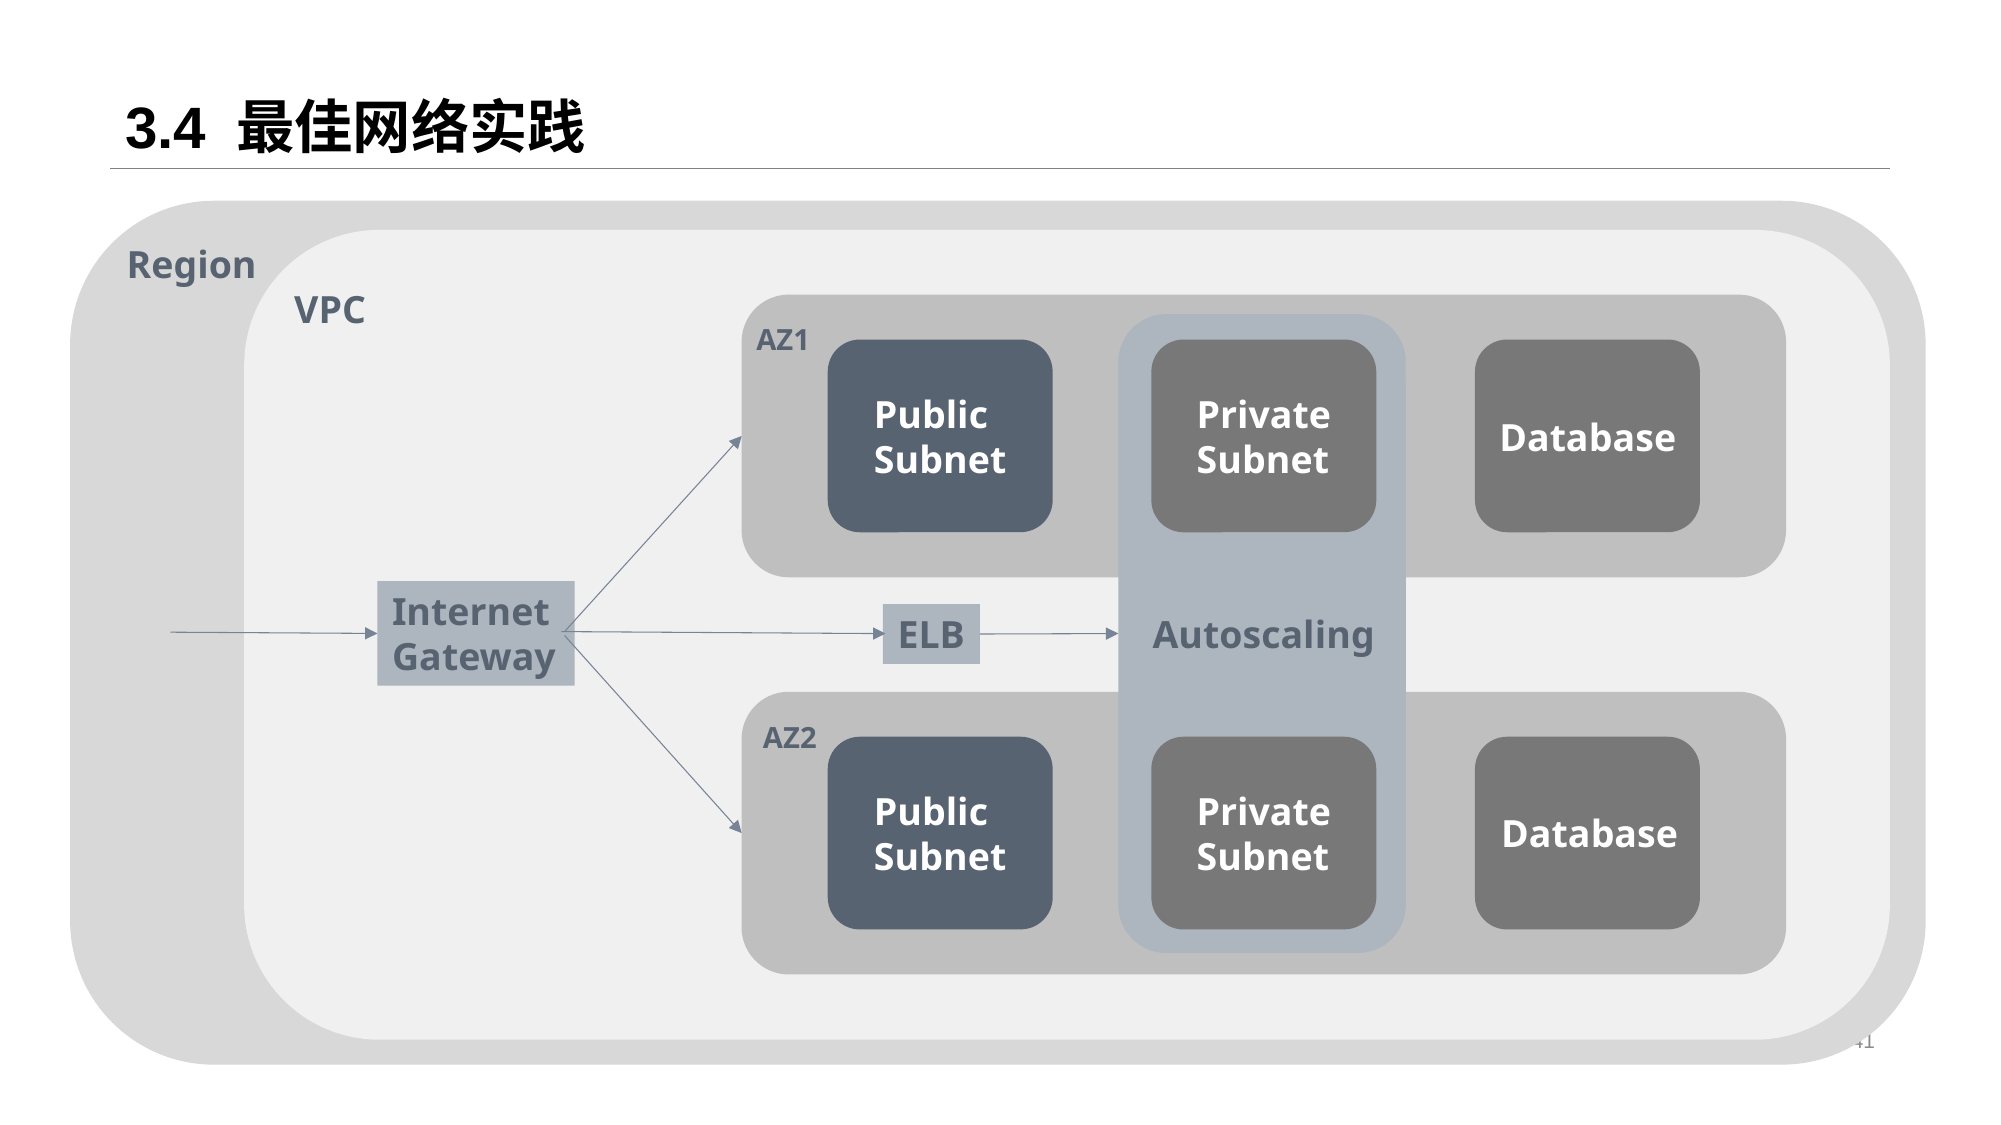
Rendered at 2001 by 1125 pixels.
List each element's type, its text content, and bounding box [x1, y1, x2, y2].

text_box [1473, 735, 1701, 931]
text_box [564, 635, 742, 834]
text_box [1150, 735, 1378, 931]
text_box [1473, 338, 1701, 534]
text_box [564, 435, 742, 632]
text_box Database [1486, 802, 1693, 863]
text_box Autoscaling [1137, 604, 1390, 664]
title 3.4 最佳网络实践 [109, 0, 1890, 169]
text_box [740, 293, 1788, 579]
text_box Internet Gateway [377, 581, 575, 686]
text_box Database [1484, 406, 1691, 467]
text_box Private Subnet [1181, 780, 1346, 885]
text_box Private Subnet [1181, 384, 1346, 489]
text_box [69, 242, 1829, 1066]
text_box [243, 228, 1891, 1041]
slide_number 41 [1412, 1023, 1890, 1058]
text_box Public Subnet [859, 384, 1022, 489]
text_box Region [111, 234, 272, 294]
text_box VPC [279, 278, 382, 339]
text_box [740, 690, 1788, 976]
text_box [826, 338, 1054, 534]
text_box [120, 199, 1927, 1023]
text_box [1117, 313, 1407, 954]
text_box ELB [882, 604, 980, 664]
text_box AZ2 [748, 711, 832, 762]
text_box [1150, 338, 1378, 534]
text_box [826, 735, 1054, 931]
text_box AZ1 [741, 314, 825, 364]
text_box Public Subnet [859, 780, 1022, 885]
